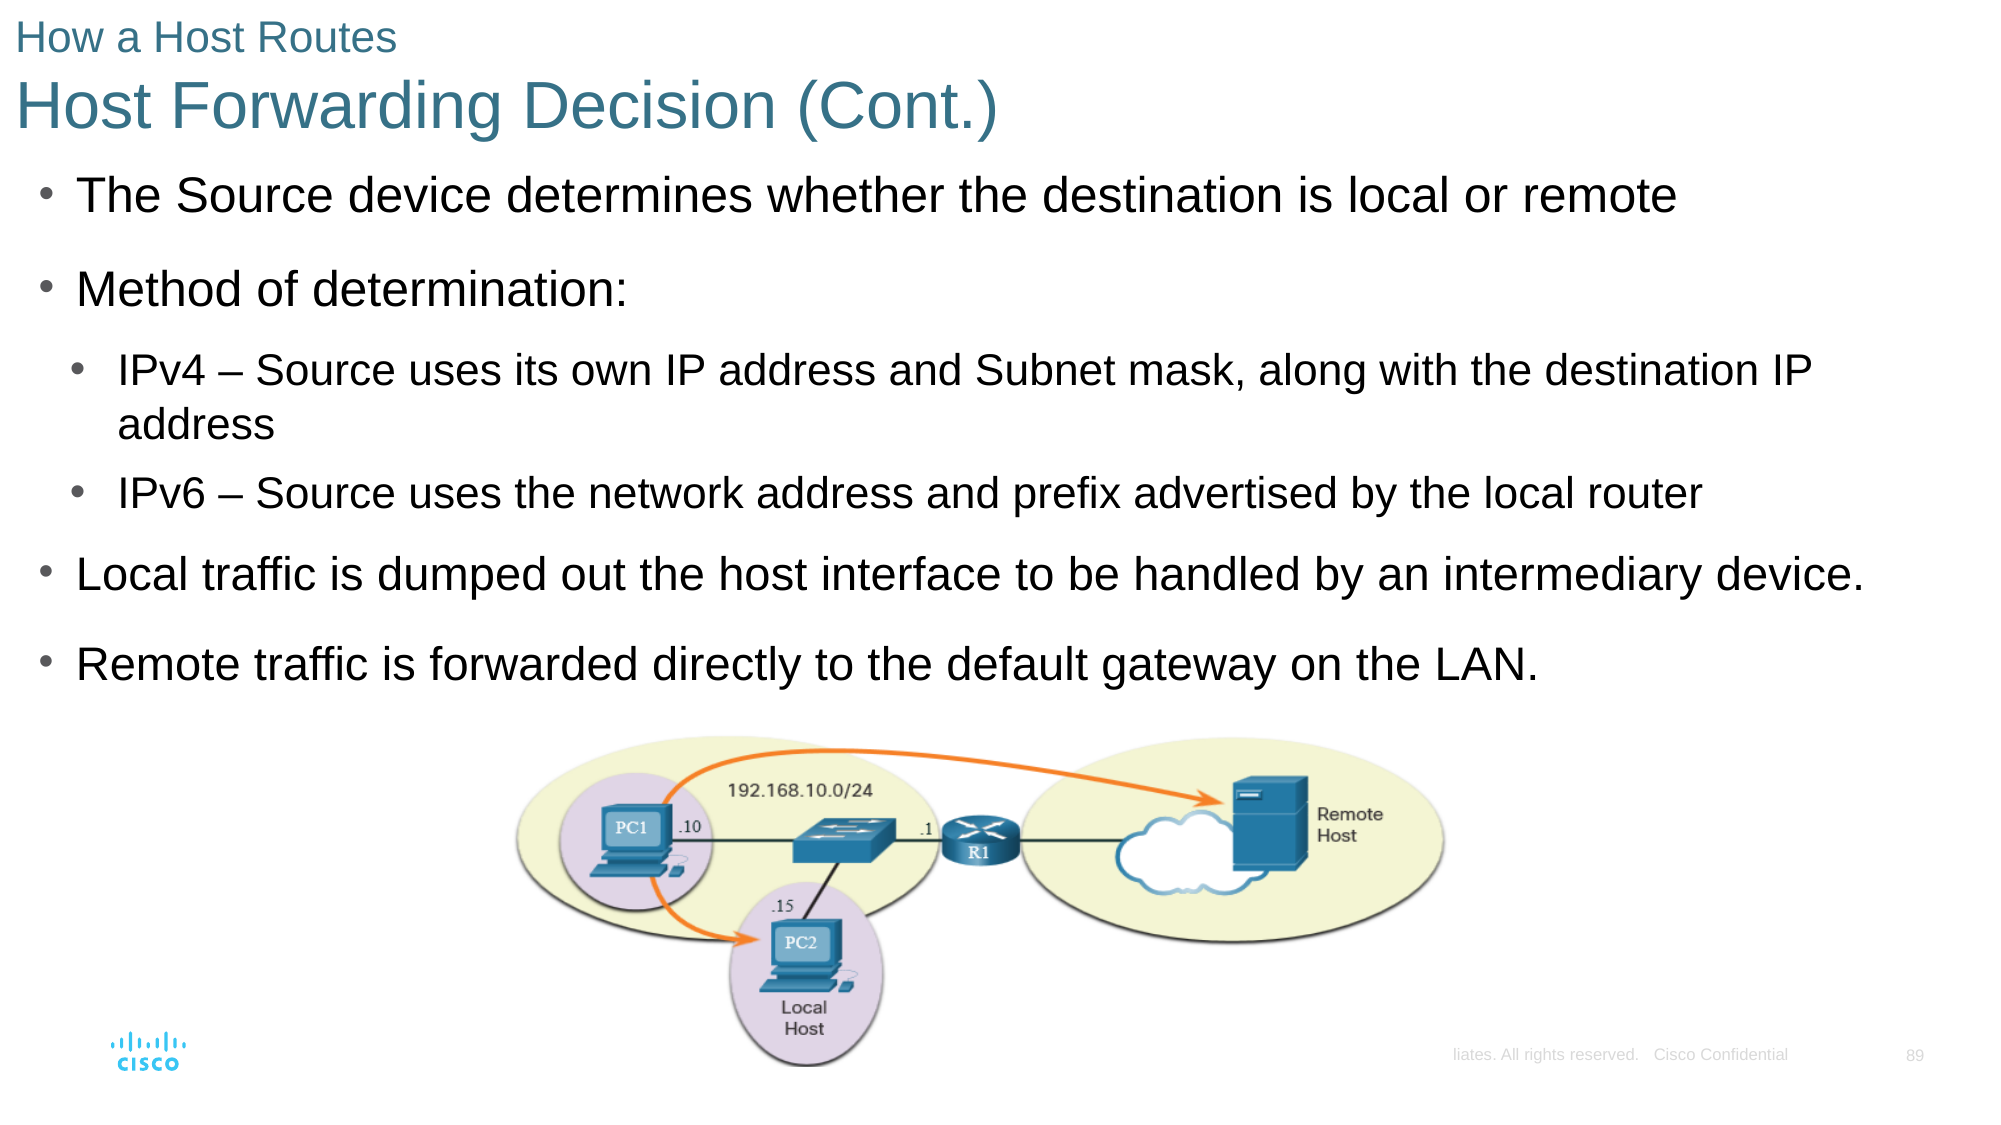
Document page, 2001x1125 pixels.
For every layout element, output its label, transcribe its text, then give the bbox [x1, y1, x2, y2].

picture [511, 728, 1453, 1067]
title How a Host Routes Host Forwarding Decision (Cont.) [0, 0, 2000, 150]
list The Source device determines whether the destination is local or remote Method of determination: IPv4 – Source uses its own IP address and Subnet mask, along with the destination IP address IPv6 – Source uses the network address and prefix advertised by the local router Local traffic is dumped out the host interface to be handled by an intermediary device. Remote traffic is forwarded directly to the default gateway on the LAN. [23, 155, 1974, 710]
